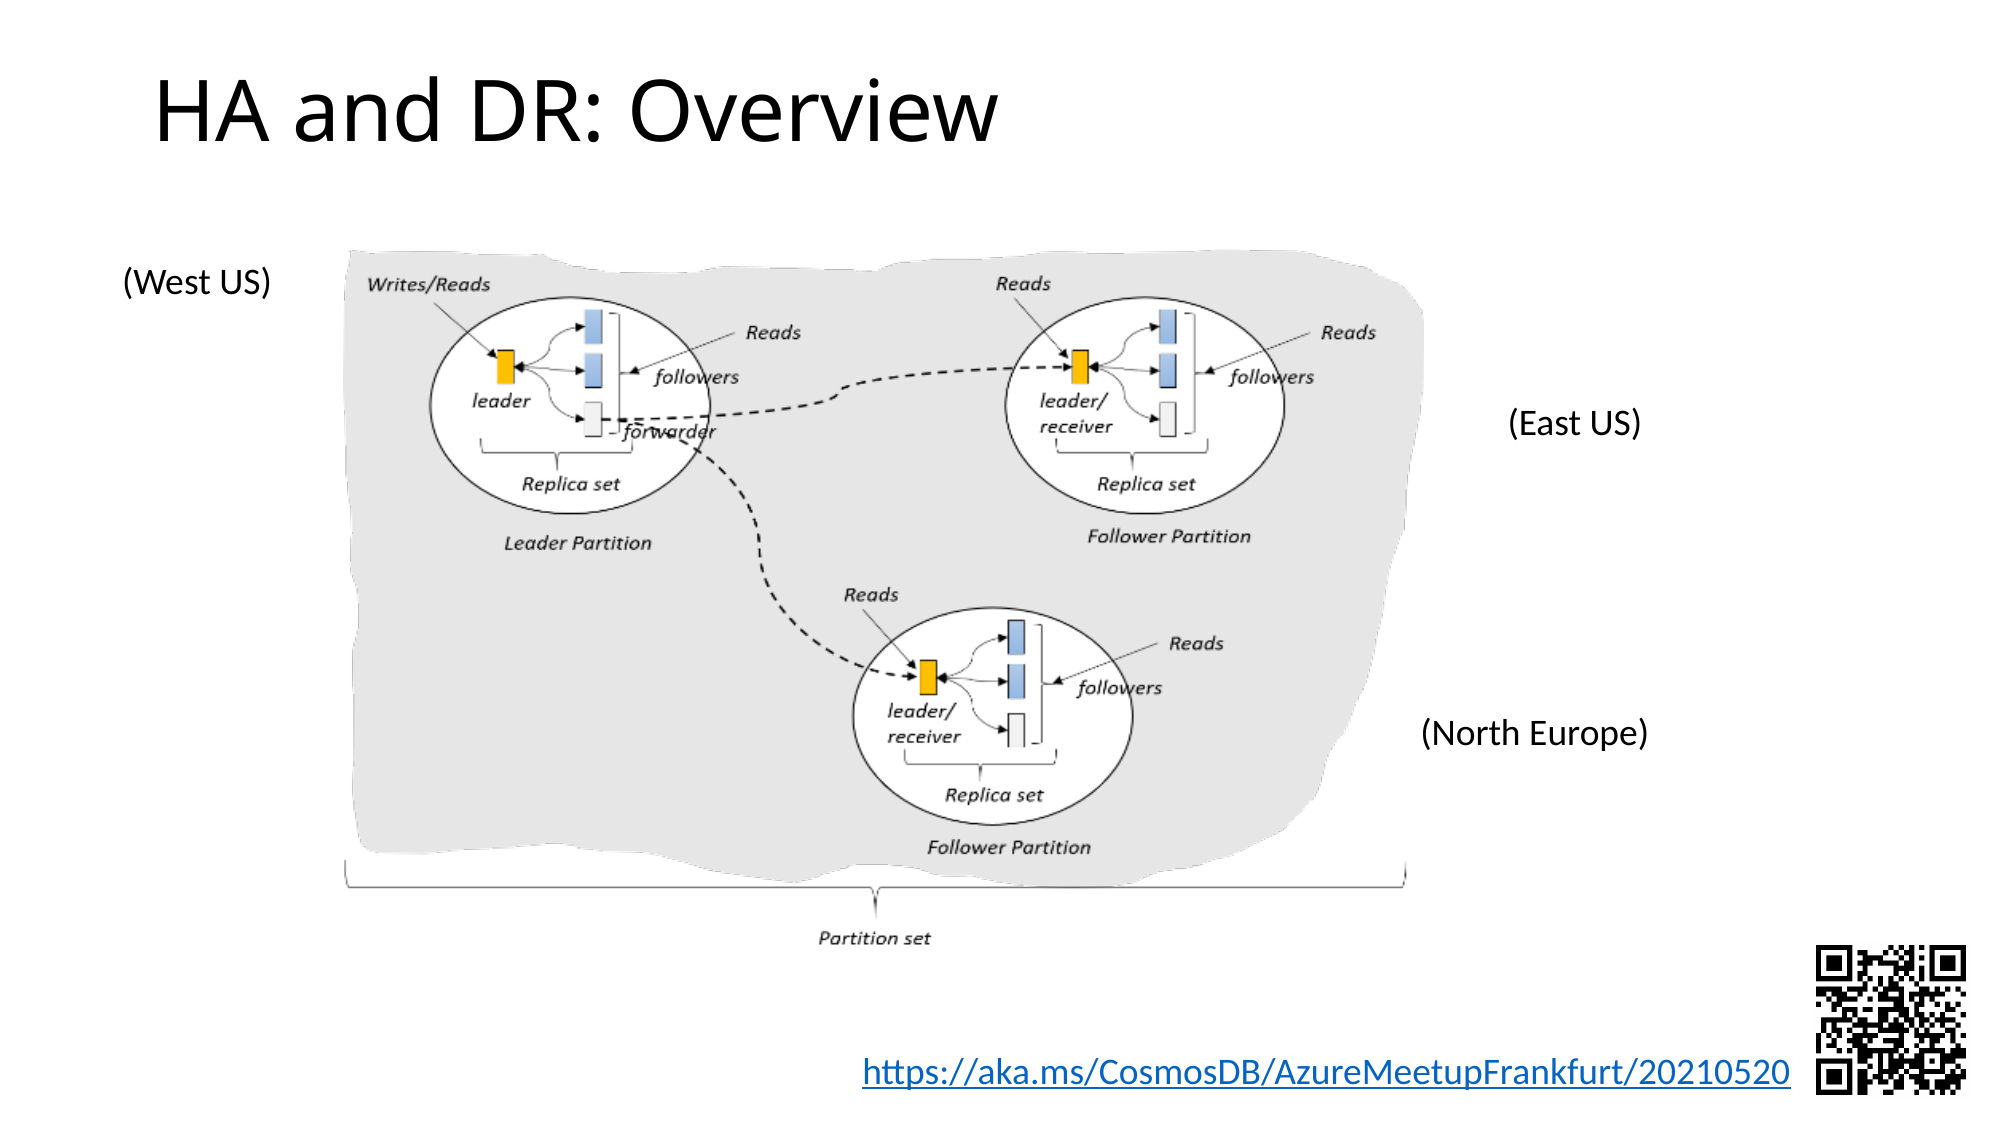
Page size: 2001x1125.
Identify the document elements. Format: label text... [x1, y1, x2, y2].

text_box (West US) [107, 249, 287, 310]
text_box (North Europe) [1424, 700, 1665, 761]
picture [343, 249, 1424, 964]
text_box (East US) [1492, 390, 1658, 451]
title HA and DR: Overview [137, 59, 1863, 168]
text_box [842, 940, 1971, 1101]
